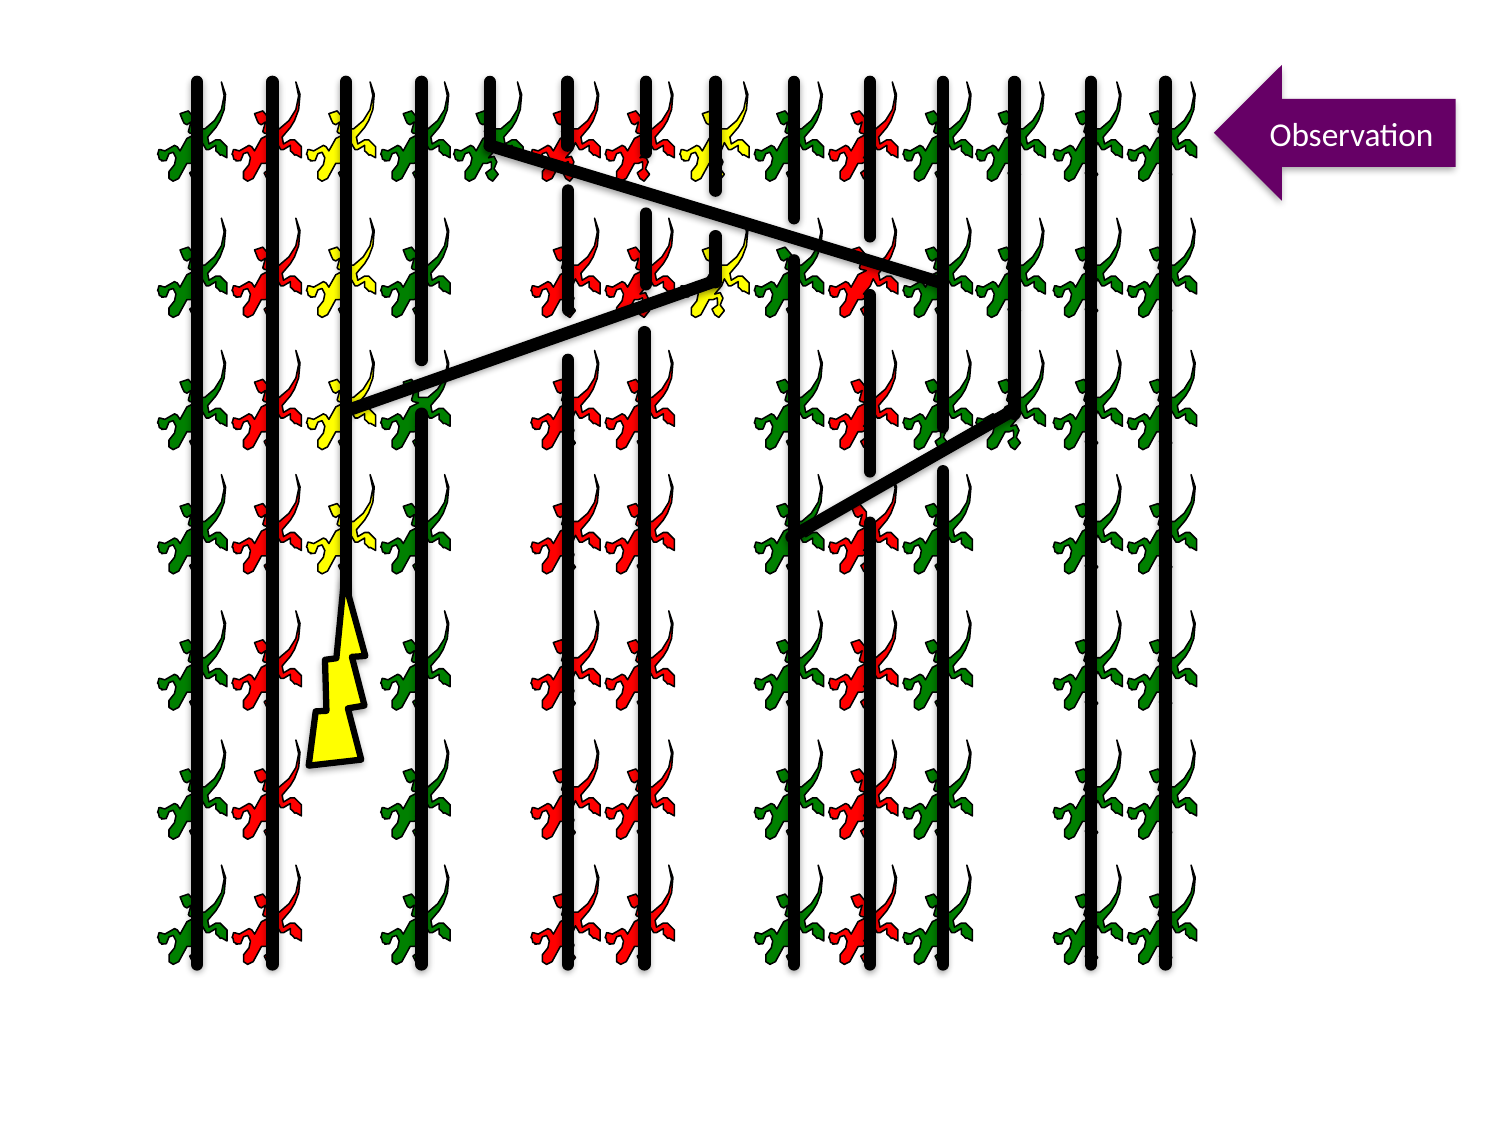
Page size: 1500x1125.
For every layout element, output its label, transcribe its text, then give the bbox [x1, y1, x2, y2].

text_box [434, 276, 448, 280]
text_box [284, 408, 302, 427]
text_box [530, 802, 557, 840]
text_box [1177, 740, 1197, 816]
text_box [890, 290, 898, 295]
text_box [605, 533, 633, 574]
text_box [776, 894, 783, 908]
text_box [157, 923, 186, 965]
text_box [254, 504, 261, 518]
text_box [380, 418, 411, 450]
text_box [975, 278, 1003, 318]
text_box [925, 769, 932, 783]
text_box [998, 248, 1003, 260]
text_box [180, 111, 186, 125]
text_box [579, 81, 599, 143]
text_box [627, 640, 633, 653]
text_box [208, 474, 226, 530]
text_box [380, 138, 410, 182]
text_box [975, 142, 1003, 182]
text_box [553, 505, 557, 515]
text_box [754, 290, 766, 298]
text_box [1075, 641, 1080, 653]
text_box [887, 544, 898, 551]
text_box [828, 666, 859, 711]
text_box [881, 610, 897, 664]
text_box [306, 276, 335, 318]
text_box [208, 667, 227, 687]
text_box [208, 531, 228, 551]
text_box [1177, 81, 1197, 158]
text_box [433, 81, 449, 135]
text_box [658, 139, 671, 143]
text_box [284, 797, 302, 816]
text_box [828, 544, 859, 574]
text_box [952, 350, 971, 407]
text_box [851, 894, 859, 908]
text_box [231, 407, 261, 450]
text_box [952, 610, 973, 687]
text_box [208, 275, 227, 295]
text_box [231, 531, 261, 574]
text_box [553, 895, 557, 906]
text_box [284, 923, 302, 941]
text_box [851, 379, 859, 394]
text_box [754, 668, 783, 711]
text_box [589, 418, 601, 427]
text_box [754, 536, 783, 574]
text_box [1102, 474, 1123, 551]
text_box [805, 797, 824, 816]
text_box [208, 610, 226, 666]
text_box [364, 418, 376, 427]
text_box [805, 740, 823, 795]
text_box [805, 81, 823, 137]
text_box [453, 145, 484, 182]
text_box [805, 668, 824, 687]
text_box [1177, 350, 1197, 427]
text_box [1102, 81, 1123, 158]
text_box [180, 380, 186, 393]
text_box [828, 796, 859, 840]
text_box [355, 474, 376, 551]
text_box [805, 923, 824, 941]
text_box [754, 922, 783, 965]
text_box [1053, 671, 1080, 711]
text_box [1149, 248, 1154, 260]
text_box [925, 111, 932, 125]
text_box [254, 247, 261, 261]
text_box [284, 276, 302, 295]
text_box [157, 798, 186, 840]
text_box [1053, 801, 1080, 840]
text_box [231, 797, 261, 840]
text_box [925, 894, 932, 908]
text_box [284, 610, 301, 664]
text_box [577, 865, 601, 941]
text_box [403, 769, 410, 783]
text_box [433, 474, 449, 528]
text_box [851, 769, 859, 783]
text_box [881, 923, 898, 941]
text_box [208, 740, 226, 795]
text_box [1075, 770, 1080, 782]
text_box [1149, 380, 1154, 392]
text_box [380, 796, 410, 840]
text_box [231, 922, 261, 965]
text_box [727, 81, 748, 143]
text_box [380, 667, 410, 711]
text_box [403, 640, 410, 654]
text_box [1149, 112, 1154, 124]
text_box [433, 610, 449, 664]
text_box [1177, 474, 1197, 551]
text_box [605, 418, 633, 450]
text_box [605, 799, 633, 840]
text_box [254, 111, 261, 125]
text_box [306, 139, 335, 182]
text_box [1102, 610, 1123, 687]
text_box [284, 740, 301, 793]
text_box [403, 504, 410, 518]
text_box [654, 610, 675, 687]
text_box [805, 610, 823, 666]
text_box [180, 504, 186, 517]
text_box [403, 247, 410, 261]
text_box [925, 379, 932, 394]
text_box [254, 769, 261, 783]
text_box [157, 408, 186, 450]
text_box [1075, 504, 1080, 517]
text_box [1102, 740, 1123, 816]
text_box [717, 294, 725, 318]
text_box [355, 81, 376, 158]
text_box [433, 923, 451, 941]
text_box [776, 111, 783, 125]
text_box [433, 797, 451, 816]
text_box [961, 544, 973, 551]
text_box [508, 139, 520, 143]
text_box [328, 247, 335, 261]
text_box [355, 218, 375, 280]
text_box [577, 474, 601, 551]
text_box [284, 532, 302, 551]
text_box [902, 922, 932, 965]
text_box [1149, 641, 1154, 653]
text_box [231, 668, 261, 711]
text_box [1075, 895, 1080, 907]
text_box [577, 610, 601, 687]
text_box [157, 140, 186, 182]
text_box [998, 380, 1003, 393]
text_box [654, 740, 675, 816]
text_box [530, 673, 557, 711]
text_box [530, 537, 557, 574]
text_box [1127, 672, 1154, 711]
text_box [881, 797, 898, 816]
text_box [157, 276, 186, 318]
text_box [254, 640, 261, 654]
text_box [284, 350, 301, 404]
text_box [254, 379, 261, 393]
text_box [433, 139, 451, 158]
text_box [577, 740, 601, 816]
text_box [881, 81, 897, 135]
text_box [805, 350, 823, 405]
text_box [1053, 926, 1080, 965]
text_box [776, 504, 783, 518]
text_box [433, 865, 449, 918]
text_box [902, 290, 915, 298]
text_box [815, 290, 824, 295]
text_box [208, 81, 226, 137]
text_box [530, 418, 557, 450]
text_box [851, 639, 859, 654]
text_box [776, 380, 783, 393]
text_box [1149, 895, 1154, 907]
text_box [208, 797, 227, 816]
text_box [741, 290, 750, 295]
text_box [1102, 218, 1123, 295]
text_box [1026, 218, 1046, 295]
text_box [627, 769, 633, 783]
text_box [807, 139, 820, 143]
text_box [208, 350, 226, 406]
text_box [798, 409, 1015, 538]
text_box [881, 865, 897, 918]
text_box [776, 640, 783, 654]
text_box [883, 139, 895, 143]
text_box [157, 669, 186, 711]
text_box [284, 865, 301, 919]
text_box [881, 740, 897, 793]
text_box [605, 670, 633, 711]
text_box [284, 474, 301, 528]
text_box [1177, 218, 1197, 295]
text_box [813, 544, 824, 551]
text_box [627, 895, 633, 908]
text_box [1149, 770, 1154, 782]
text_box [1127, 926, 1154, 965]
text_box [902, 668, 932, 711]
text_box [208, 407, 227, 427]
text_box [663, 418, 675, 427]
text_box [914, 291, 932, 318]
text_box [998, 112, 1003, 124]
text_box [307, 592, 367, 767]
text_box [828, 921, 859, 965]
text_box [157, 532, 186, 574]
text_box [208, 921, 228, 941]
text_box [433, 740, 449, 793]
text_box [328, 380, 335, 393]
text_box [403, 894, 410, 908]
text_box [180, 894, 186, 908]
text_box [231, 139, 261, 182]
text_box [765, 290, 783, 318]
text_box [1177, 865, 1197, 941]
text_box [1026, 81, 1046, 158]
text_box [328, 111, 335, 125]
text_box [530, 927, 557, 965]
text_box [1177, 610, 1197, 687]
text_box [627, 504, 633, 517]
text_box [627, 111, 635, 125]
text_box [851, 111, 859, 125]
text_box [1102, 350, 1123, 427]
text_box [840, 290, 861, 318]
text_box Observation [1213, 64, 1457, 202]
text_box [1102, 865, 1123, 941]
text_box [553, 641, 557, 652]
text_box [805, 865, 823, 920]
text_box [254, 894, 261, 908]
text_box [208, 865, 226, 920]
text_box [1053, 279, 1080, 318]
text_box [1127, 536, 1154, 574]
text_box [952, 81, 973, 158]
text_box [284, 668, 302, 687]
text_box [180, 640, 186, 654]
text_box [380, 531, 410, 574]
text_box [1025, 350, 1046, 427]
text_box [553, 770, 557, 781]
text_box [328, 504, 335, 517]
text_box [828, 290, 841, 298]
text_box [489, 145, 939, 283]
text_box [284, 218, 301, 272]
text_box [754, 408, 783, 450]
text_box [208, 218, 226, 273]
text_box [1127, 279, 1154, 318]
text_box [350, 281, 713, 410]
text_box [380, 921, 410, 965]
text_box [180, 247, 186, 261]
text_box [605, 924, 633, 965]
text_box [433, 532, 451, 551]
text_box [754, 797, 783, 840]
text_box [1053, 143, 1080, 182]
text_box [654, 865, 675, 941]
text_box [952, 740, 973, 816]
text_box [499, 81, 522, 142]
text_box [1075, 248, 1080, 260]
text_box [1149, 504, 1154, 516]
text_box [439, 418, 451, 427]
text_box [284, 139, 302, 158]
text_box [403, 111, 410, 125]
text_box [1053, 535, 1080, 574]
text_box [1127, 143, 1154, 182]
text_box [952, 218, 973, 295]
text_box [925, 640, 932, 654]
text_box [881, 350, 897, 403]
text_box [306, 408, 335, 450]
text_box [1075, 112, 1080, 124]
text_box [952, 865, 973, 941]
text_box [776, 769, 783, 783]
text_box [1053, 411, 1080, 450]
text_box [231, 275, 261, 318]
text_box [881, 668, 898, 687]
text_box [433, 218, 449, 271]
text_box [1127, 411, 1154, 450]
text_box [284, 81, 301, 135]
text_box [902, 544, 932, 574]
text_box [433, 668, 451, 687]
text_box [1075, 380, 1080, 392]
text_box [180, 769, 186, 783]
text_box [306, 532, 335, 574]
text_box [1127, 801, 1154, 840]
text_box [902, 797, 932, 840]
text_box [208, 138, 227, 158]
text_box [654, 474, 675, 551]
text_box [655, 81, 673, 142]
